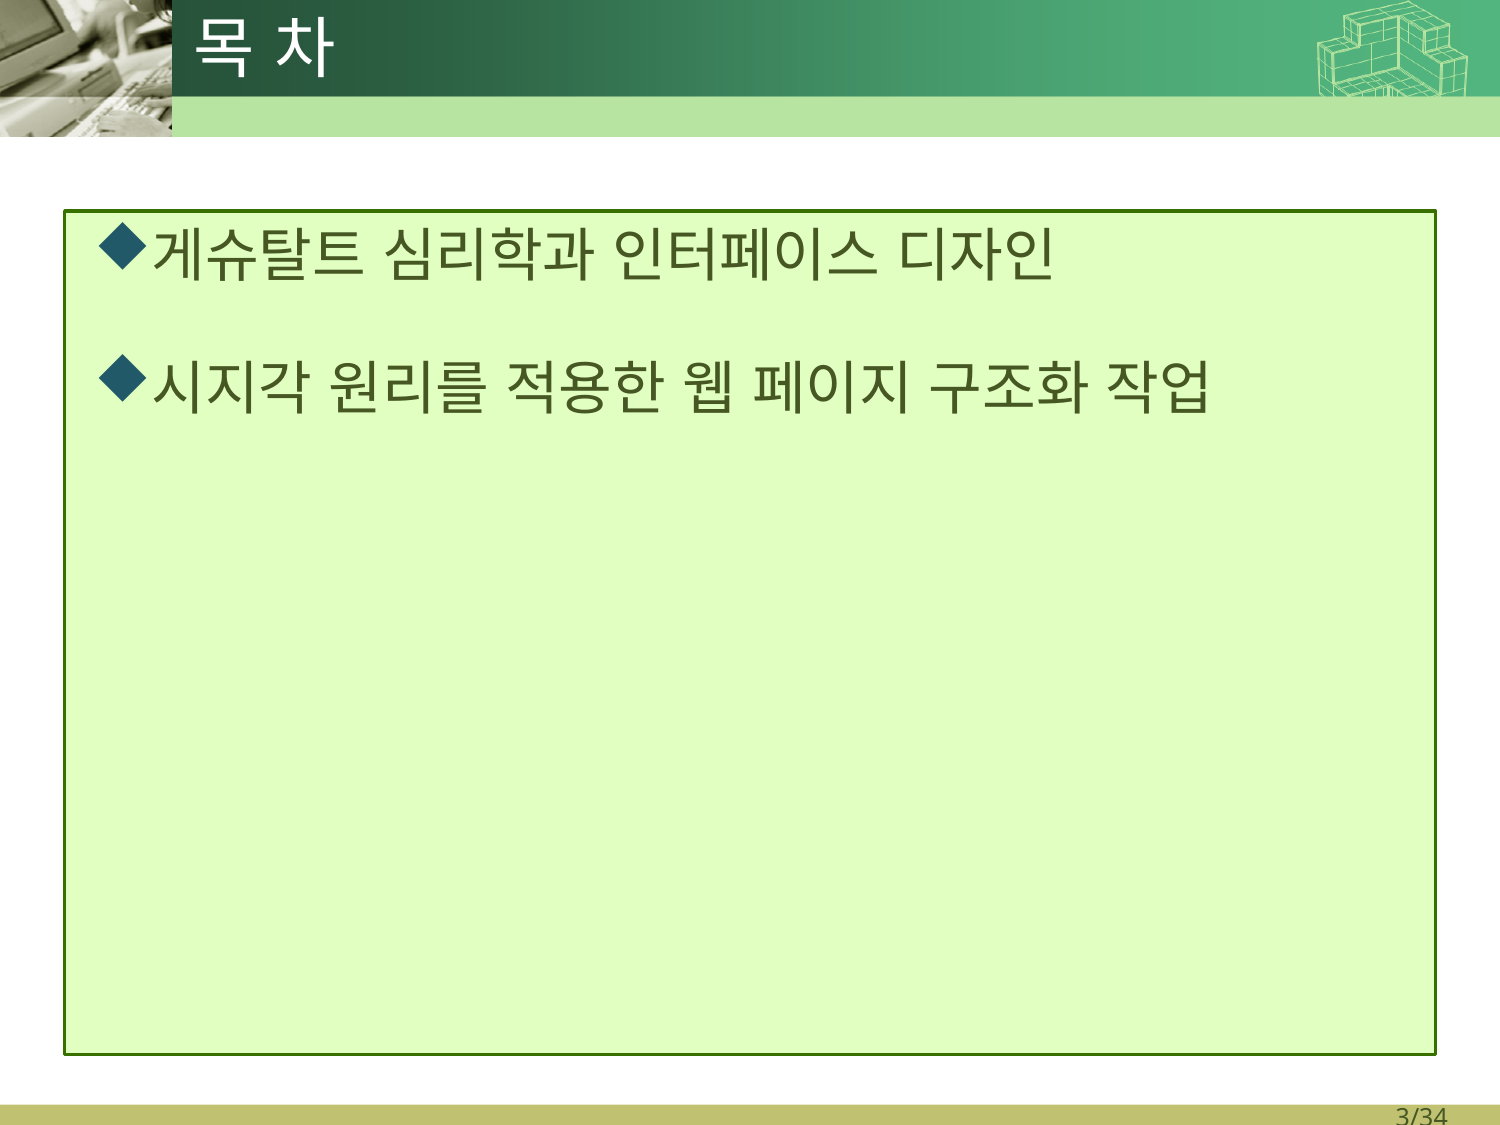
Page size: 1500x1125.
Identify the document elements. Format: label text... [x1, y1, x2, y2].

title 목 차 [178, 9, 1339, 82]
list 게슈탈트 심리학과 인터페이스 디자인 시지각 원리를 적용한 웹 페이지 구조화 작업 [63, 209, 1437, 1056]
picture [0, 0, 1500, 151]
